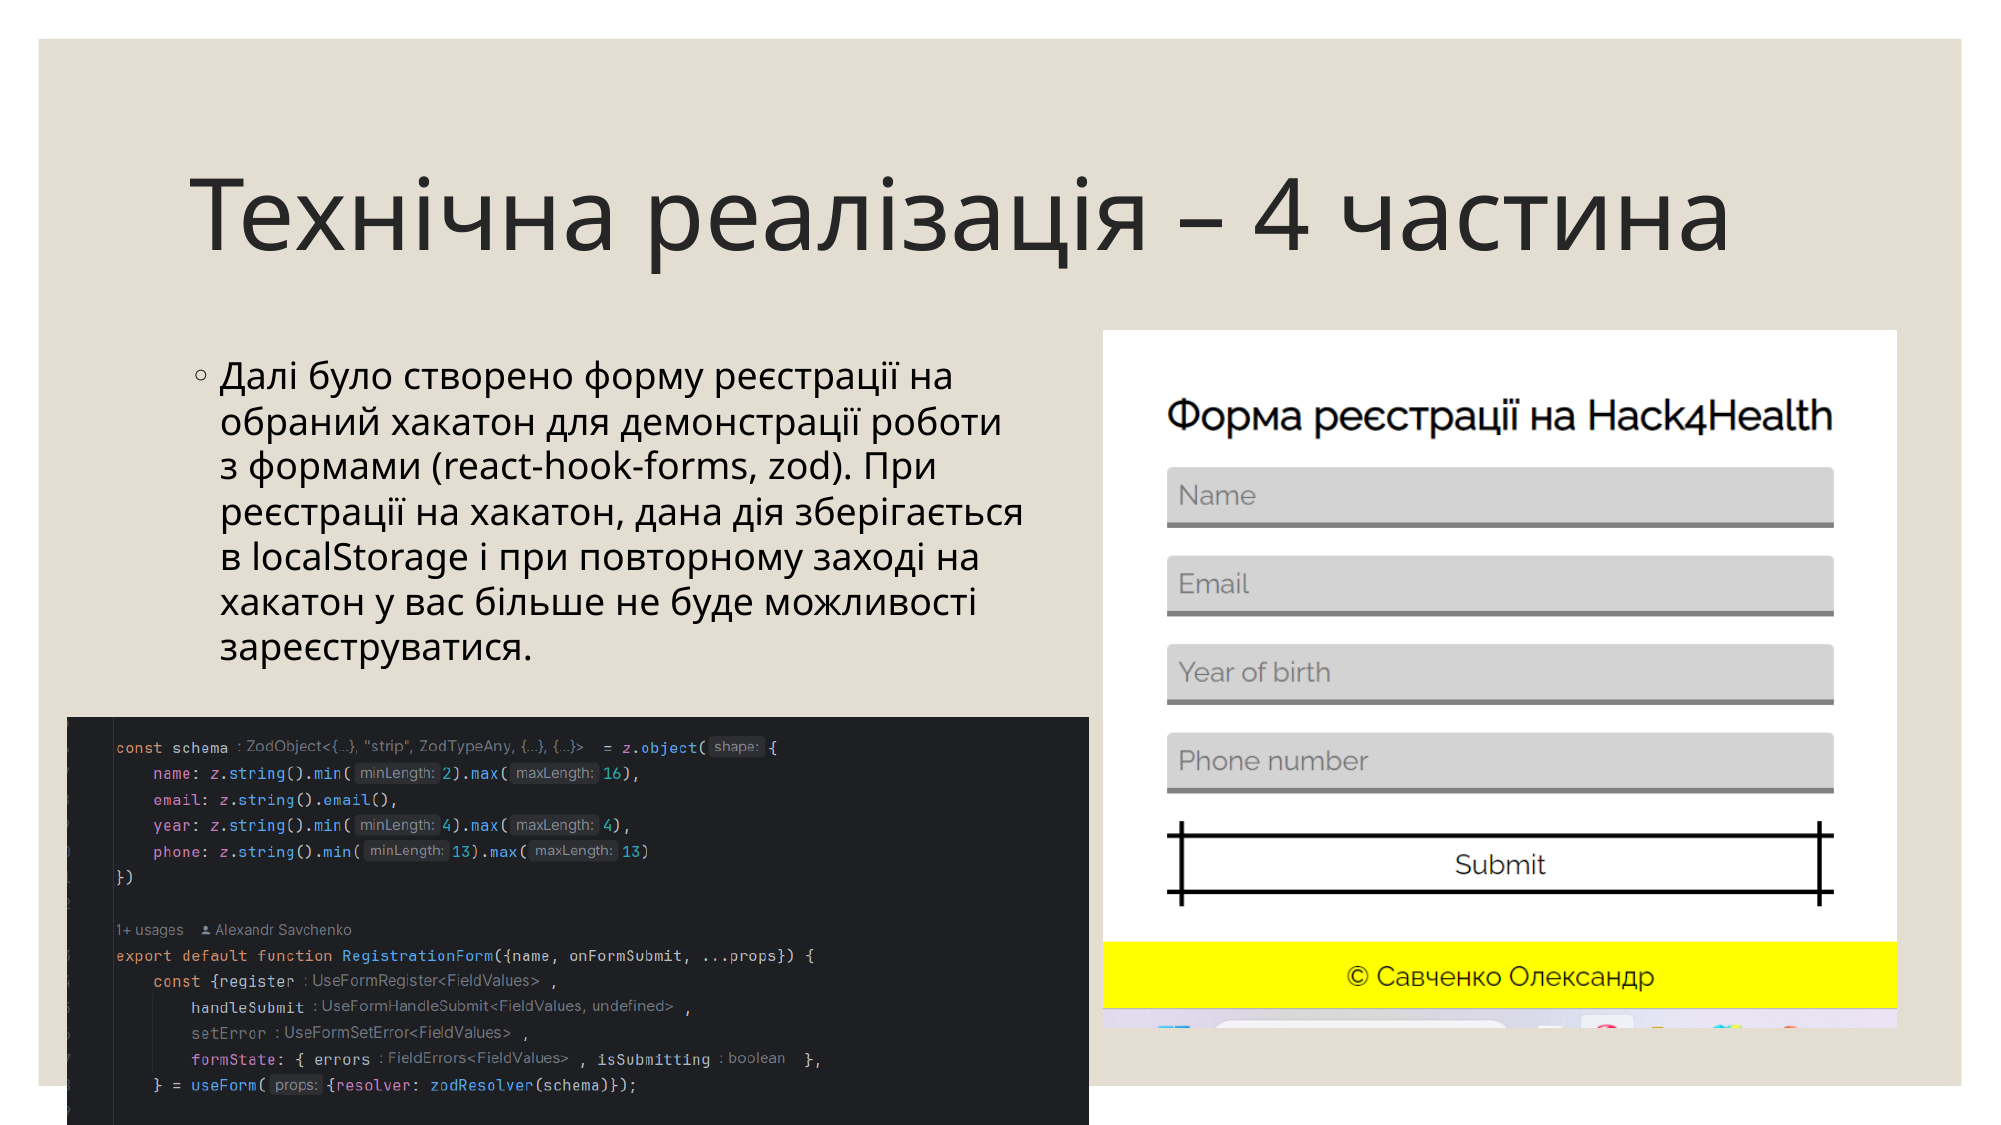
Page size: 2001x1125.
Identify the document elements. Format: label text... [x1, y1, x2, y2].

picture [1103, 330, 1897, 1028]
picture [67, 717, 1089, 1125]
list Далі було створено форму реєстрації на обраний хакатон для демонстрації роботи з формами (react-hook-forms, zod). При реєстрації на хакатон, дана дія зберігається в localStorage і при повторному заході на хакатон у вас більше не буде можливості зареєструватися. [174, 345, 1043, 713]
title Технічна реалізація – 4 частина [174, 105, 1825, 331]
